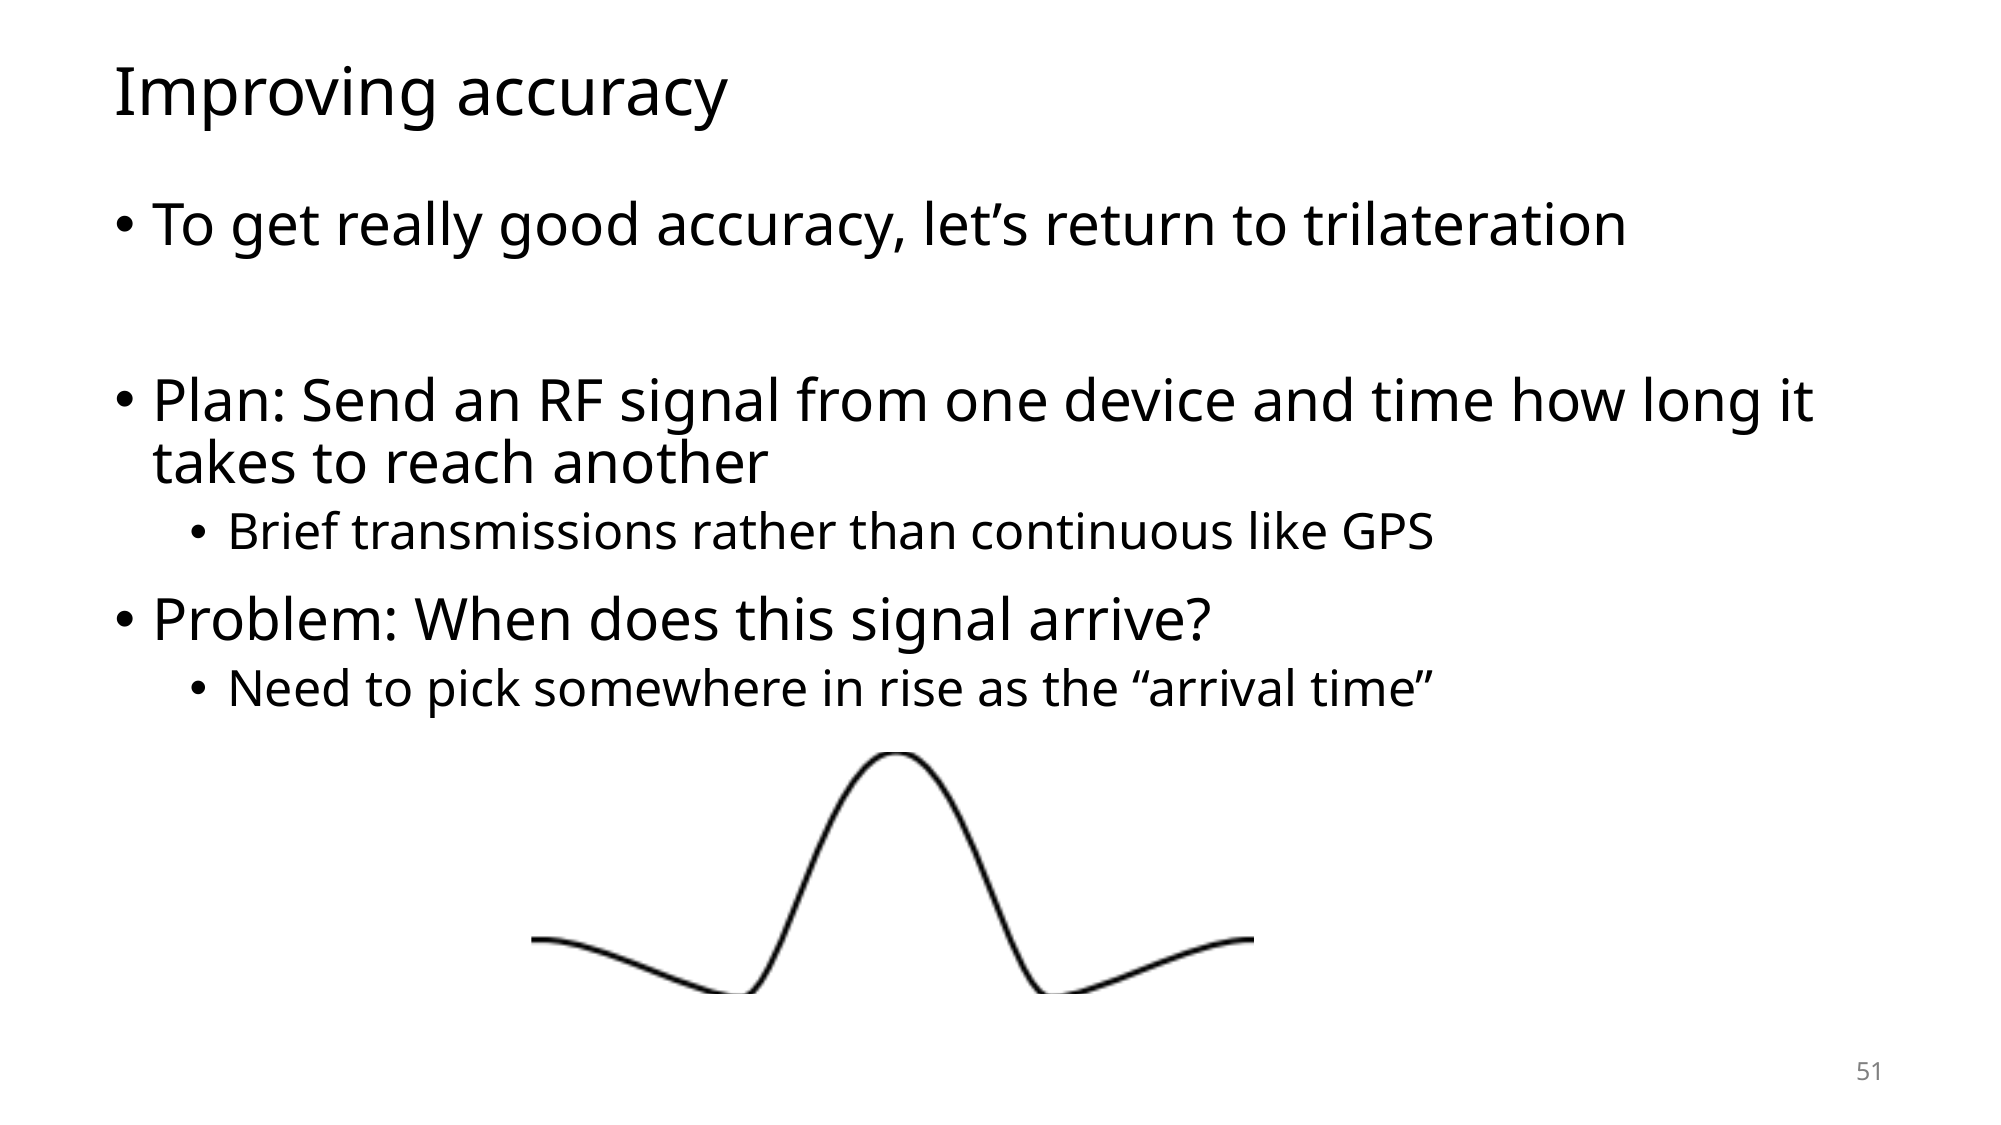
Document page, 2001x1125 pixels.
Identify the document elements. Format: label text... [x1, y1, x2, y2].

picture [531, 751, 1254, 994]
title Improving accuracy [99, 37, 1900, 150]
slide_number 51 [1749, 1042, 1900, 1103]
list To get really good accuracy, let’s return to trilateration Plan: Send an RF signal from one device and time how long it takes to reach another Brief transmissions rather than continuous like GPS Problem: When does this signal arrive? Need to pick somewhere in rise as the “arrival time” [99, 187, 1900, 1013]
